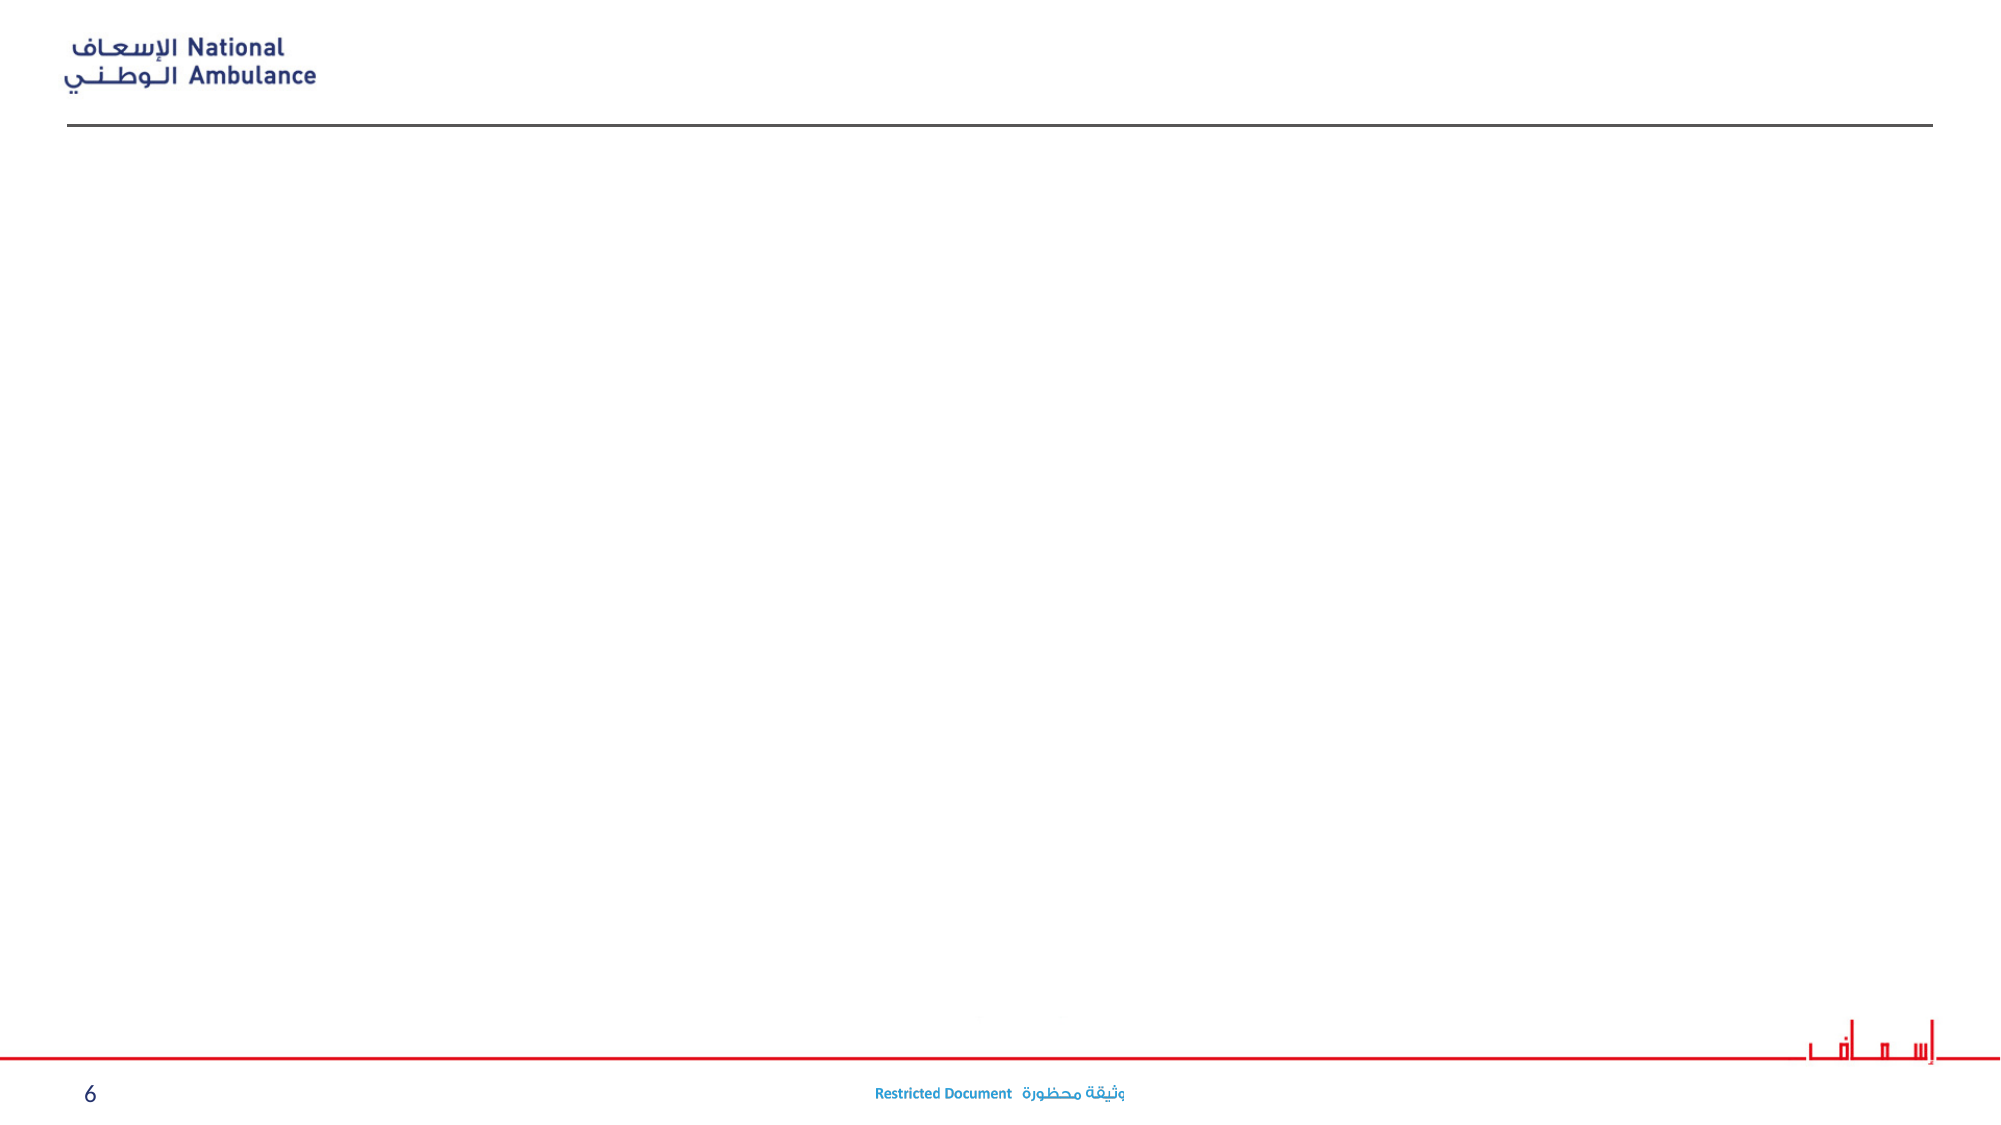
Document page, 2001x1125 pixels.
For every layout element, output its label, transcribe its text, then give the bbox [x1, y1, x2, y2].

picture [0, 0, 2001, 1125]
slide_number 5 [51, 1062, 112, 1123]
